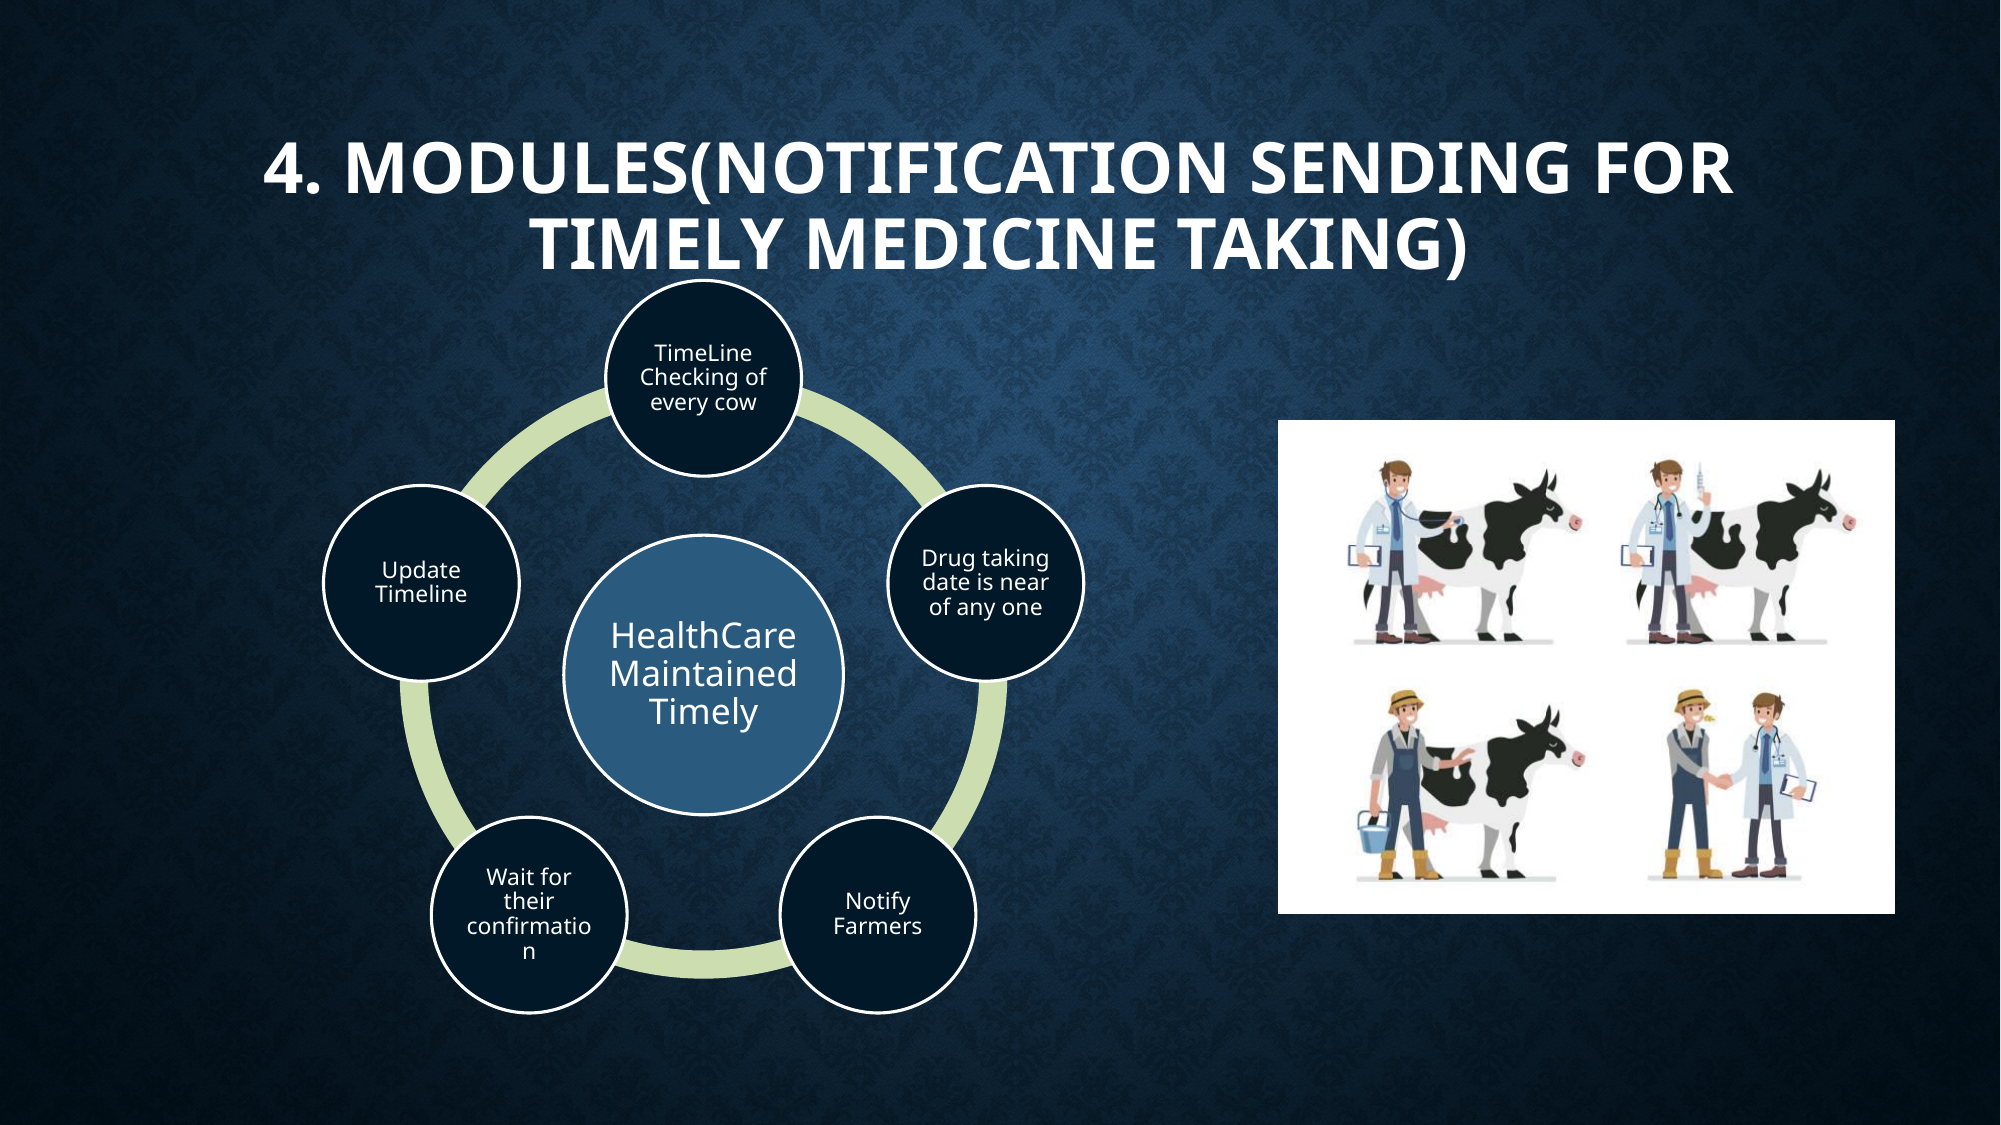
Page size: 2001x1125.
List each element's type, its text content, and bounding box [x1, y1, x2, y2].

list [113, 279, 1294, 1019]
title 4. Modules(Notification sending for timely medicine taking) [149, 99, 1849, 318]
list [1278, 420, 1896, 915]
